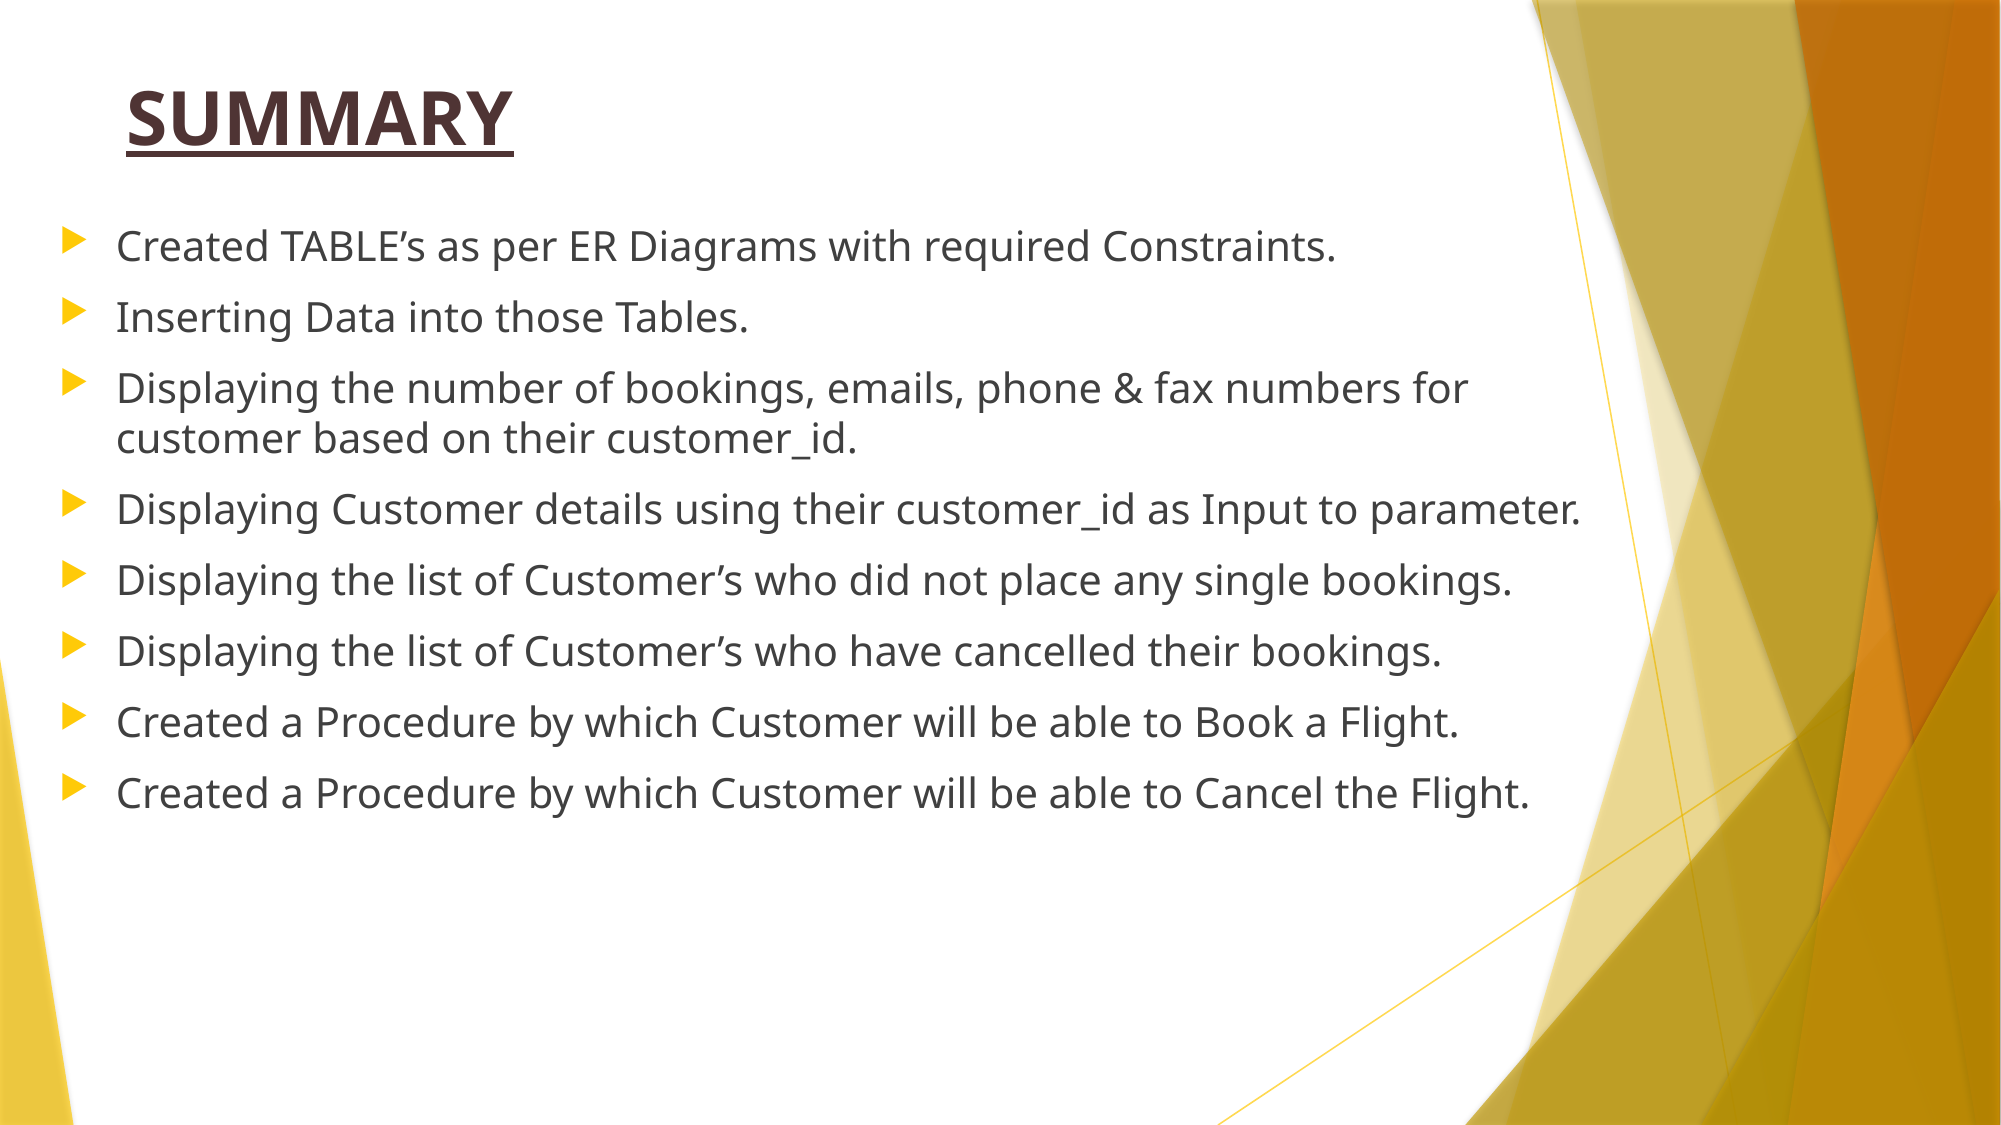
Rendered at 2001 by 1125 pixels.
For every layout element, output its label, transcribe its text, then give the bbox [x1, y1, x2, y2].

title SUMMARY [111, 63, 1522, 212]
list Created TABLE’s as per ER Diagrams with required Constraints. Inserting Data into those Tables. Displaying the number of bookings, emails, phone & fax numbers for customer based on their customer_id. Displaying Customer details using their customer_id as Input to parameter. Displaying the list of Customer’s who did not place any single bookings. Displaying the list of Customer’s who have cancelled their bookings. Created a Procedure by which Customer will be able to Book a Flight. Created a Procedure by which Customer will be able to Cancel the Flight. [44, 212, 1615, 981]
